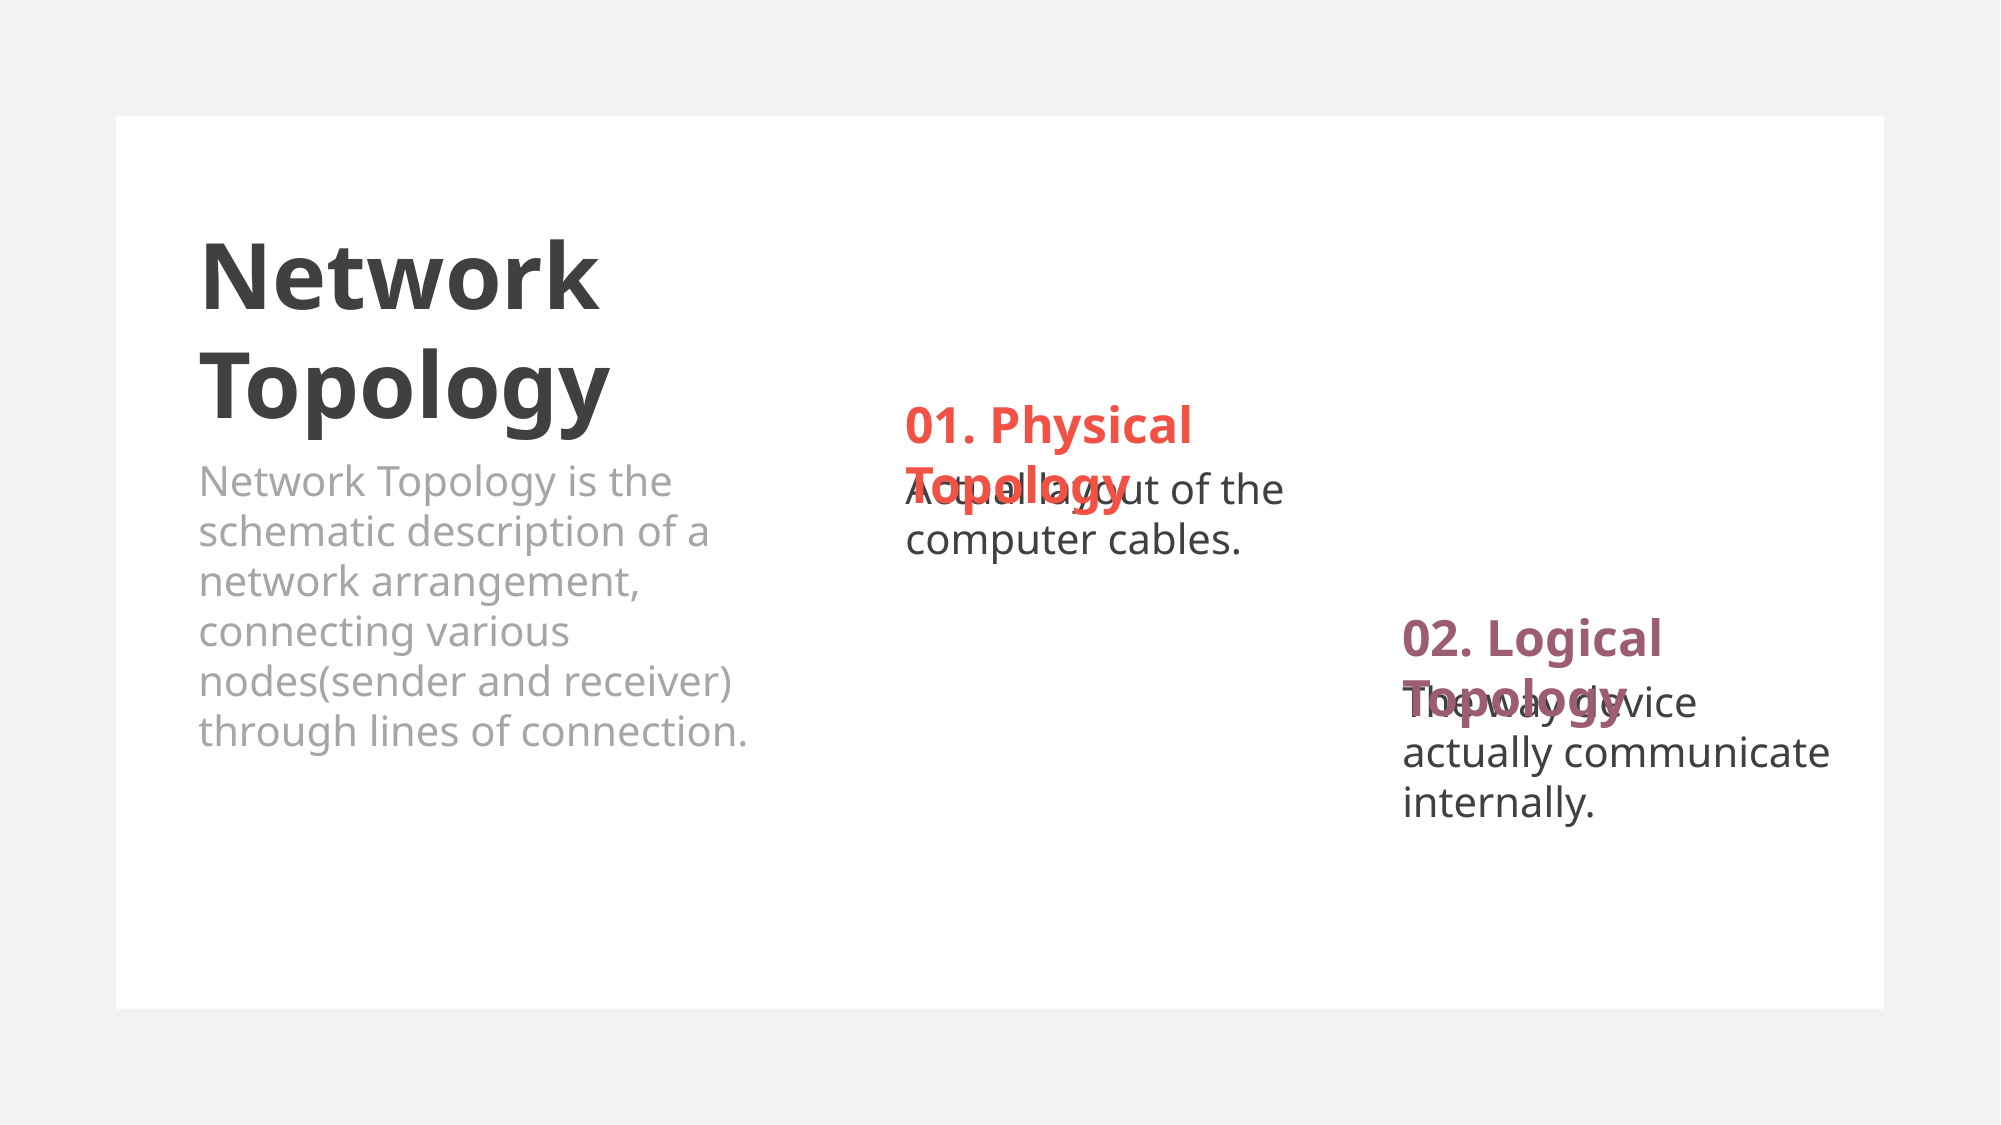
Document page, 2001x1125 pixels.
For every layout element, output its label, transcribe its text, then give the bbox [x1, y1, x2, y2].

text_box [1387, 598, 1866, 785]
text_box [890, 386, 1388, 572]
text_box Network Topology is the schematic description of a network arrangement, connecting various nodes(sender and receiver) through lines of connection. [183, 447, 838, 763]
text_box Network Topology [183, 210, 868, 445]
